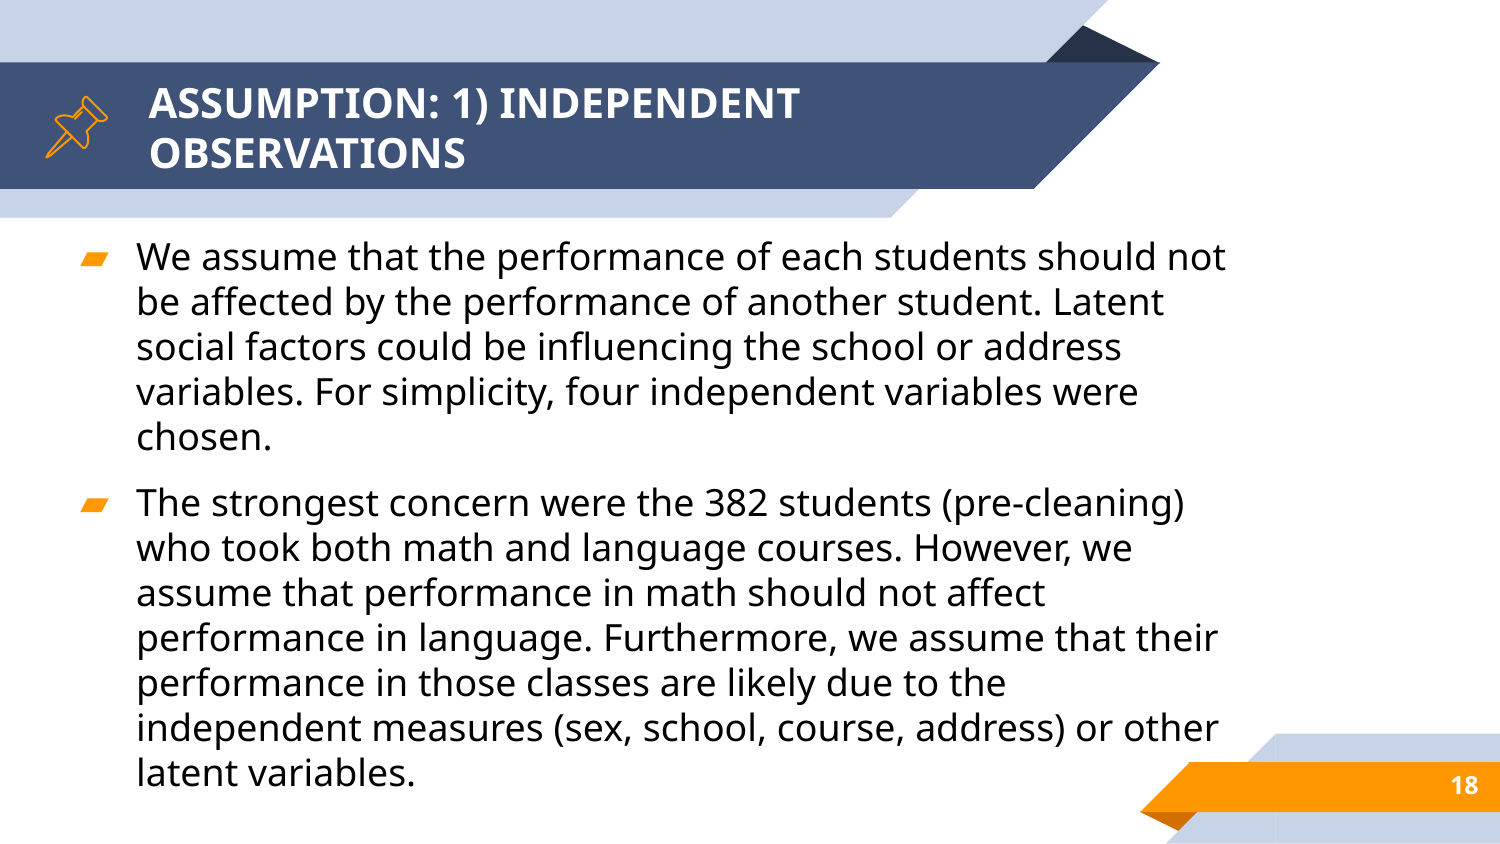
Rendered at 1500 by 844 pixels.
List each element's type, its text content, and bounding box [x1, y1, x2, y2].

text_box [45, 96, 108, 158]
list We assume that the performance of each students should not be affected by the performance of another student. Latent social factors could be influencing the school or address variables. For simplicity, four independent variables were chosen. The strongest concern were the 382 students (pre-cleaning) who took both math and language courses. However, we assume that performance in math should not affect performance in language. Furthermore, we assume that their performance in those classes are likely due to the independent measures (sex, school, course, address) or other latent variables. [46, 217, 1250, 734]
slide_number ‹#› [1249, 760, 1494, 813]
title ASSUMPTION: 1) INDEPENDENT OBSERVATIONS [133, 64, 1035, 190]
